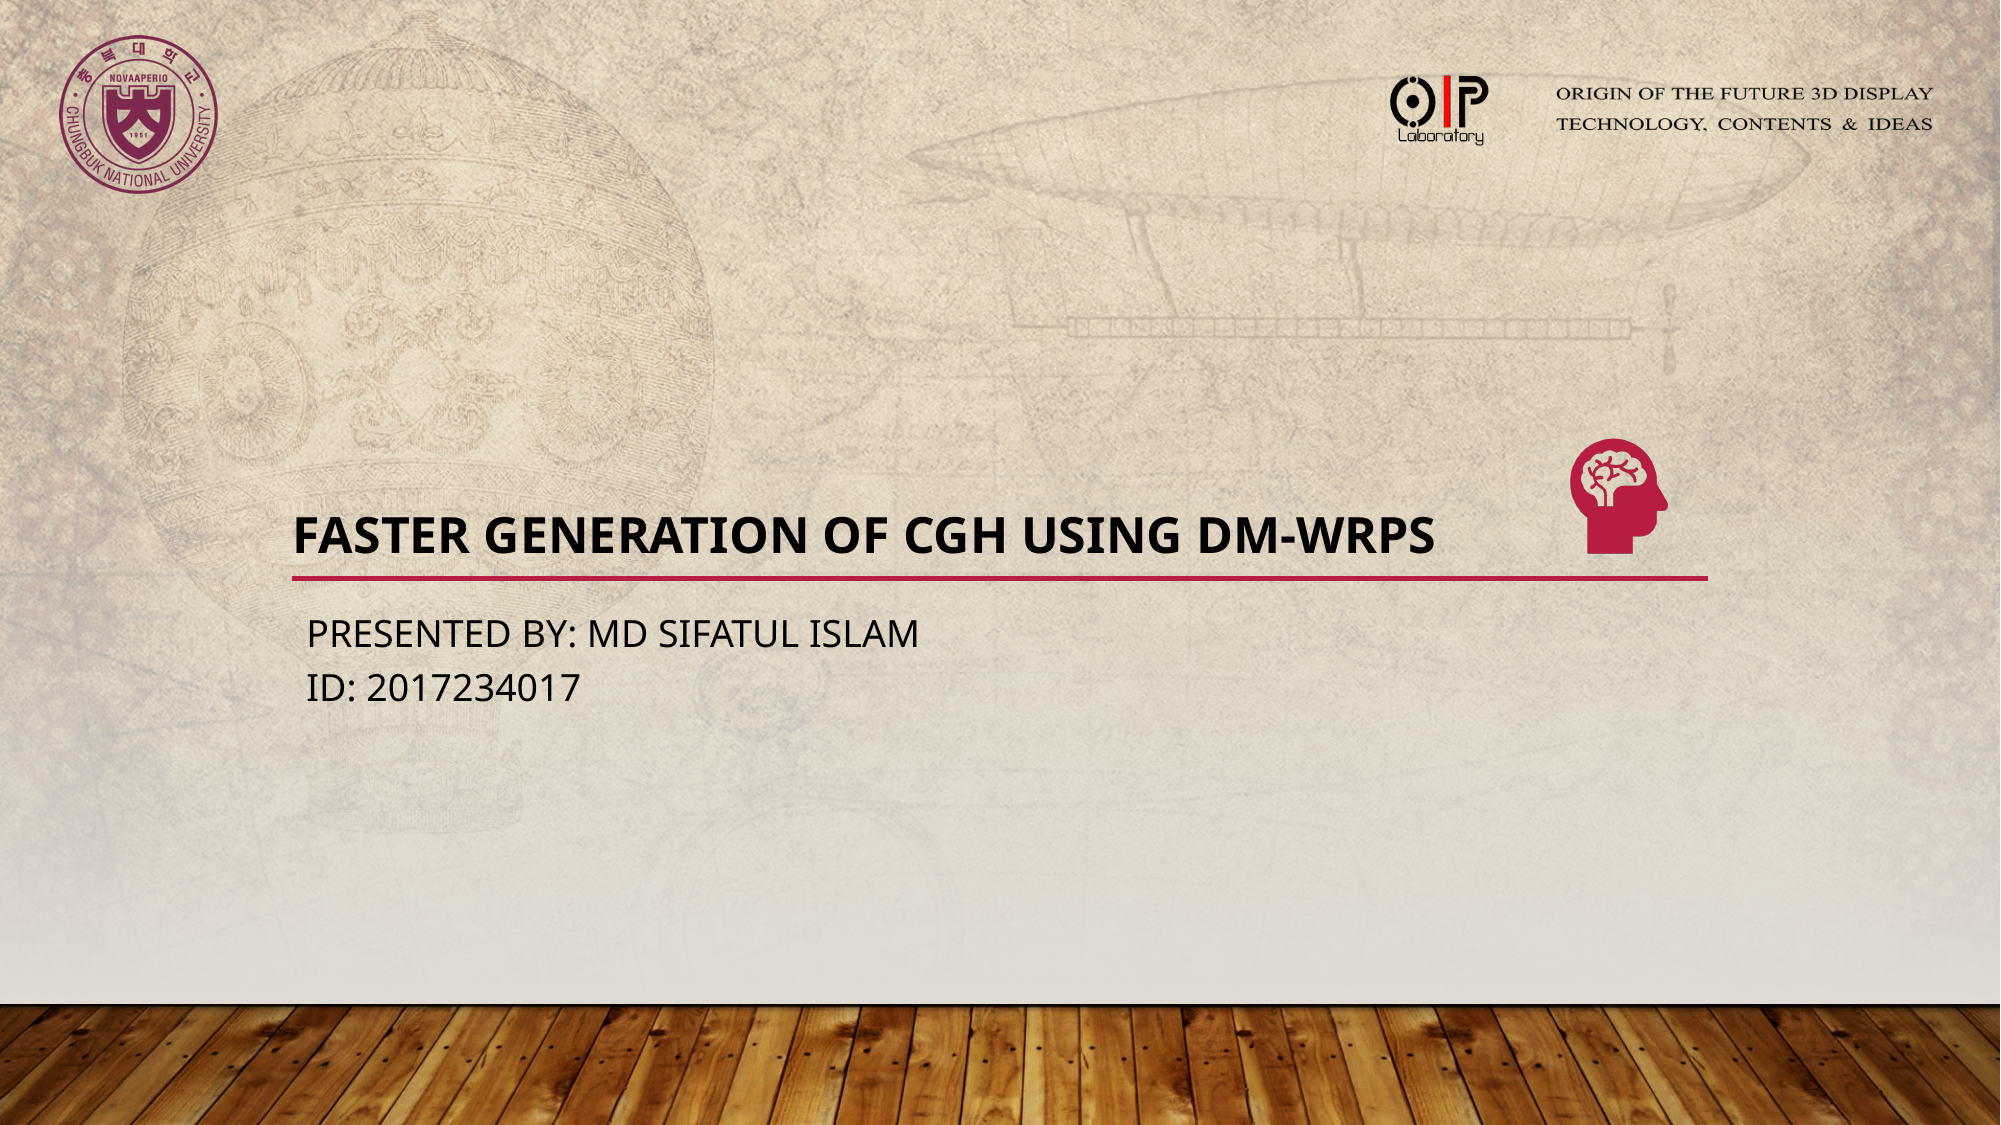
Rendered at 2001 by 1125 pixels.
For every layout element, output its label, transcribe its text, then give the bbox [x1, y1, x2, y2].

picture [0, 1004, 2000, 1125]
picture [1550, 427, 1688, 565]
picture [1280, 38, 1943, 170]
subtitle Presented By: Md Sifatul Islam Id: 2017234017 [291, 586, 1709, 747]
title Faster Generation of CGH using DM-WRPs [277, 131, 1709, 565]
picture [58, 35, 218, 195]
